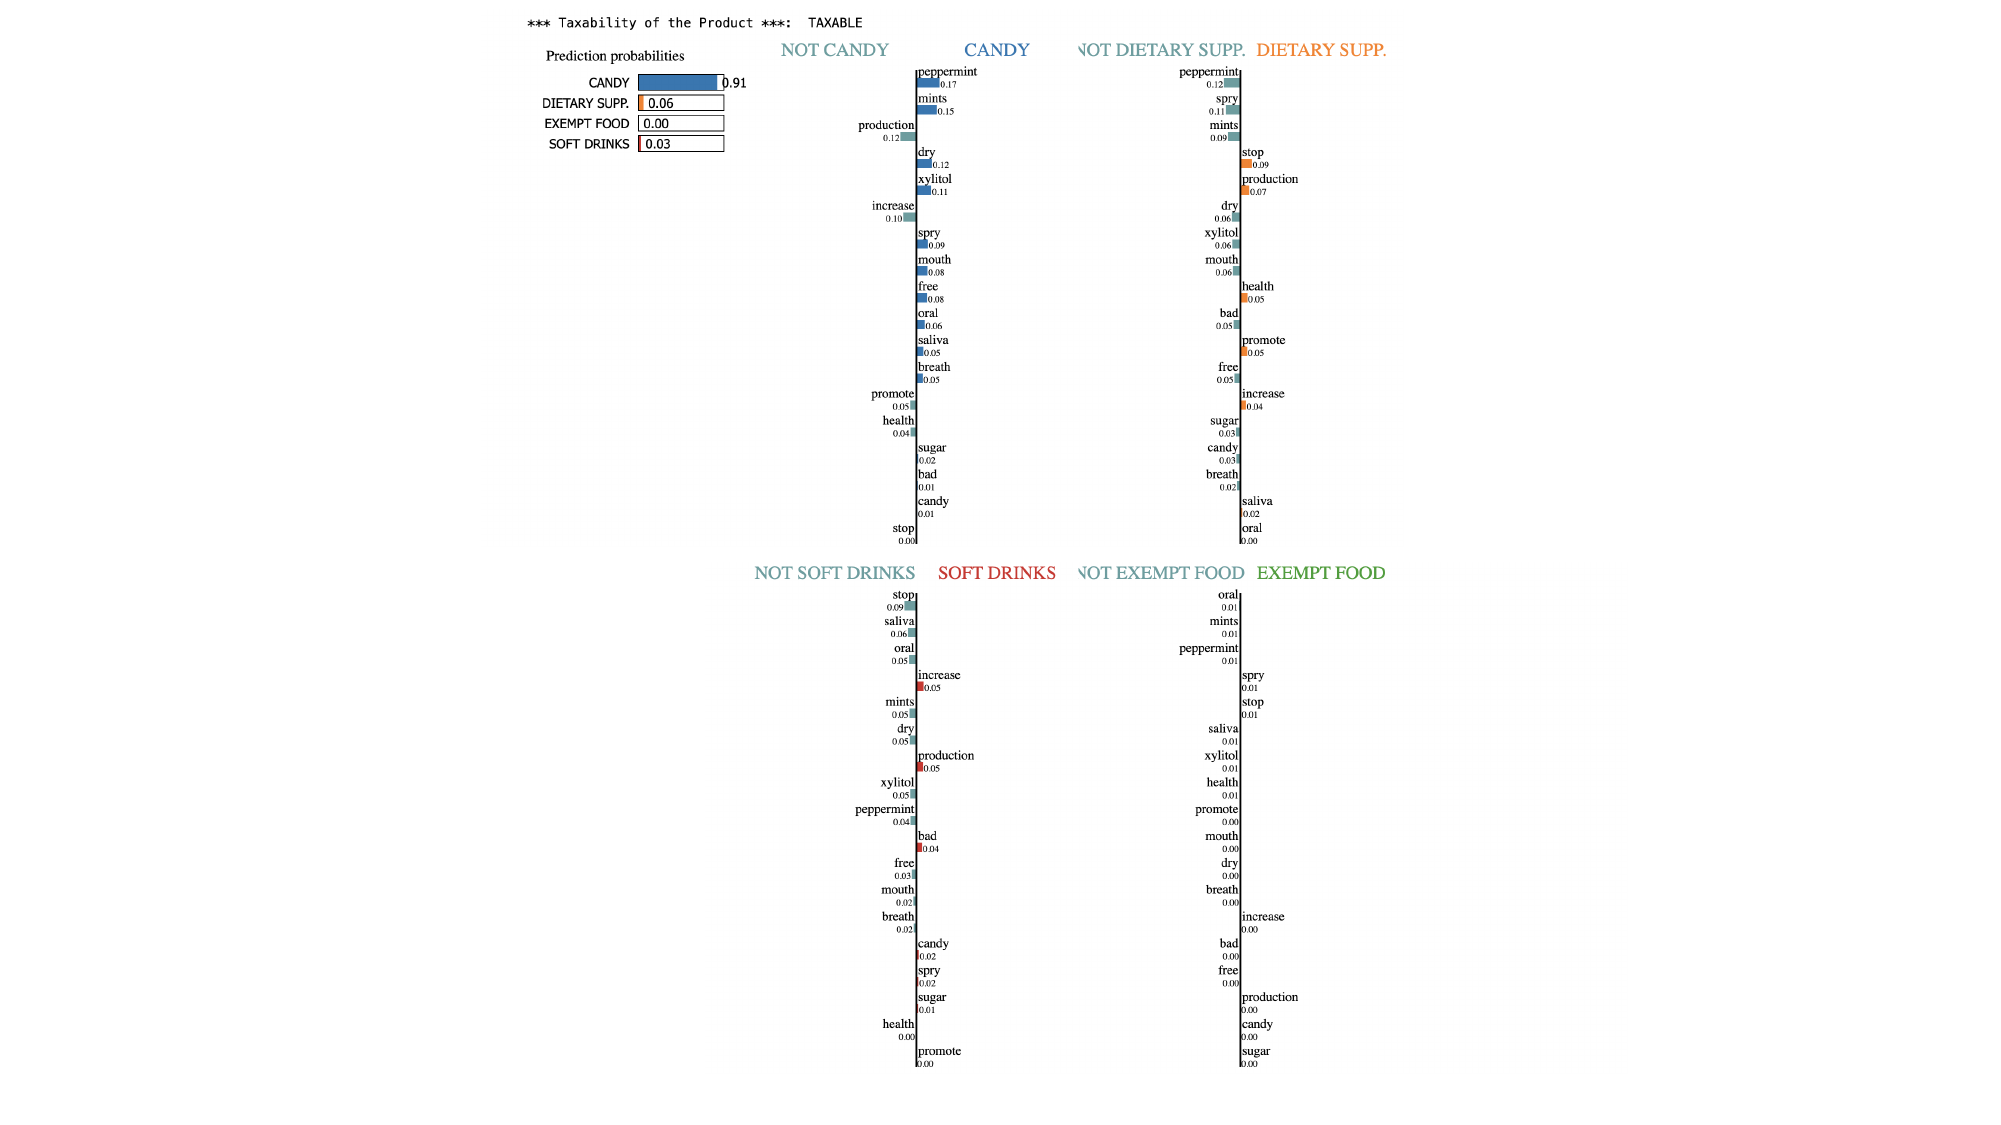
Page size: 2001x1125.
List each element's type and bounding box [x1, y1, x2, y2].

picture [705, 562, 1628, 1075]
picture [481, 9, 1404, 547]
